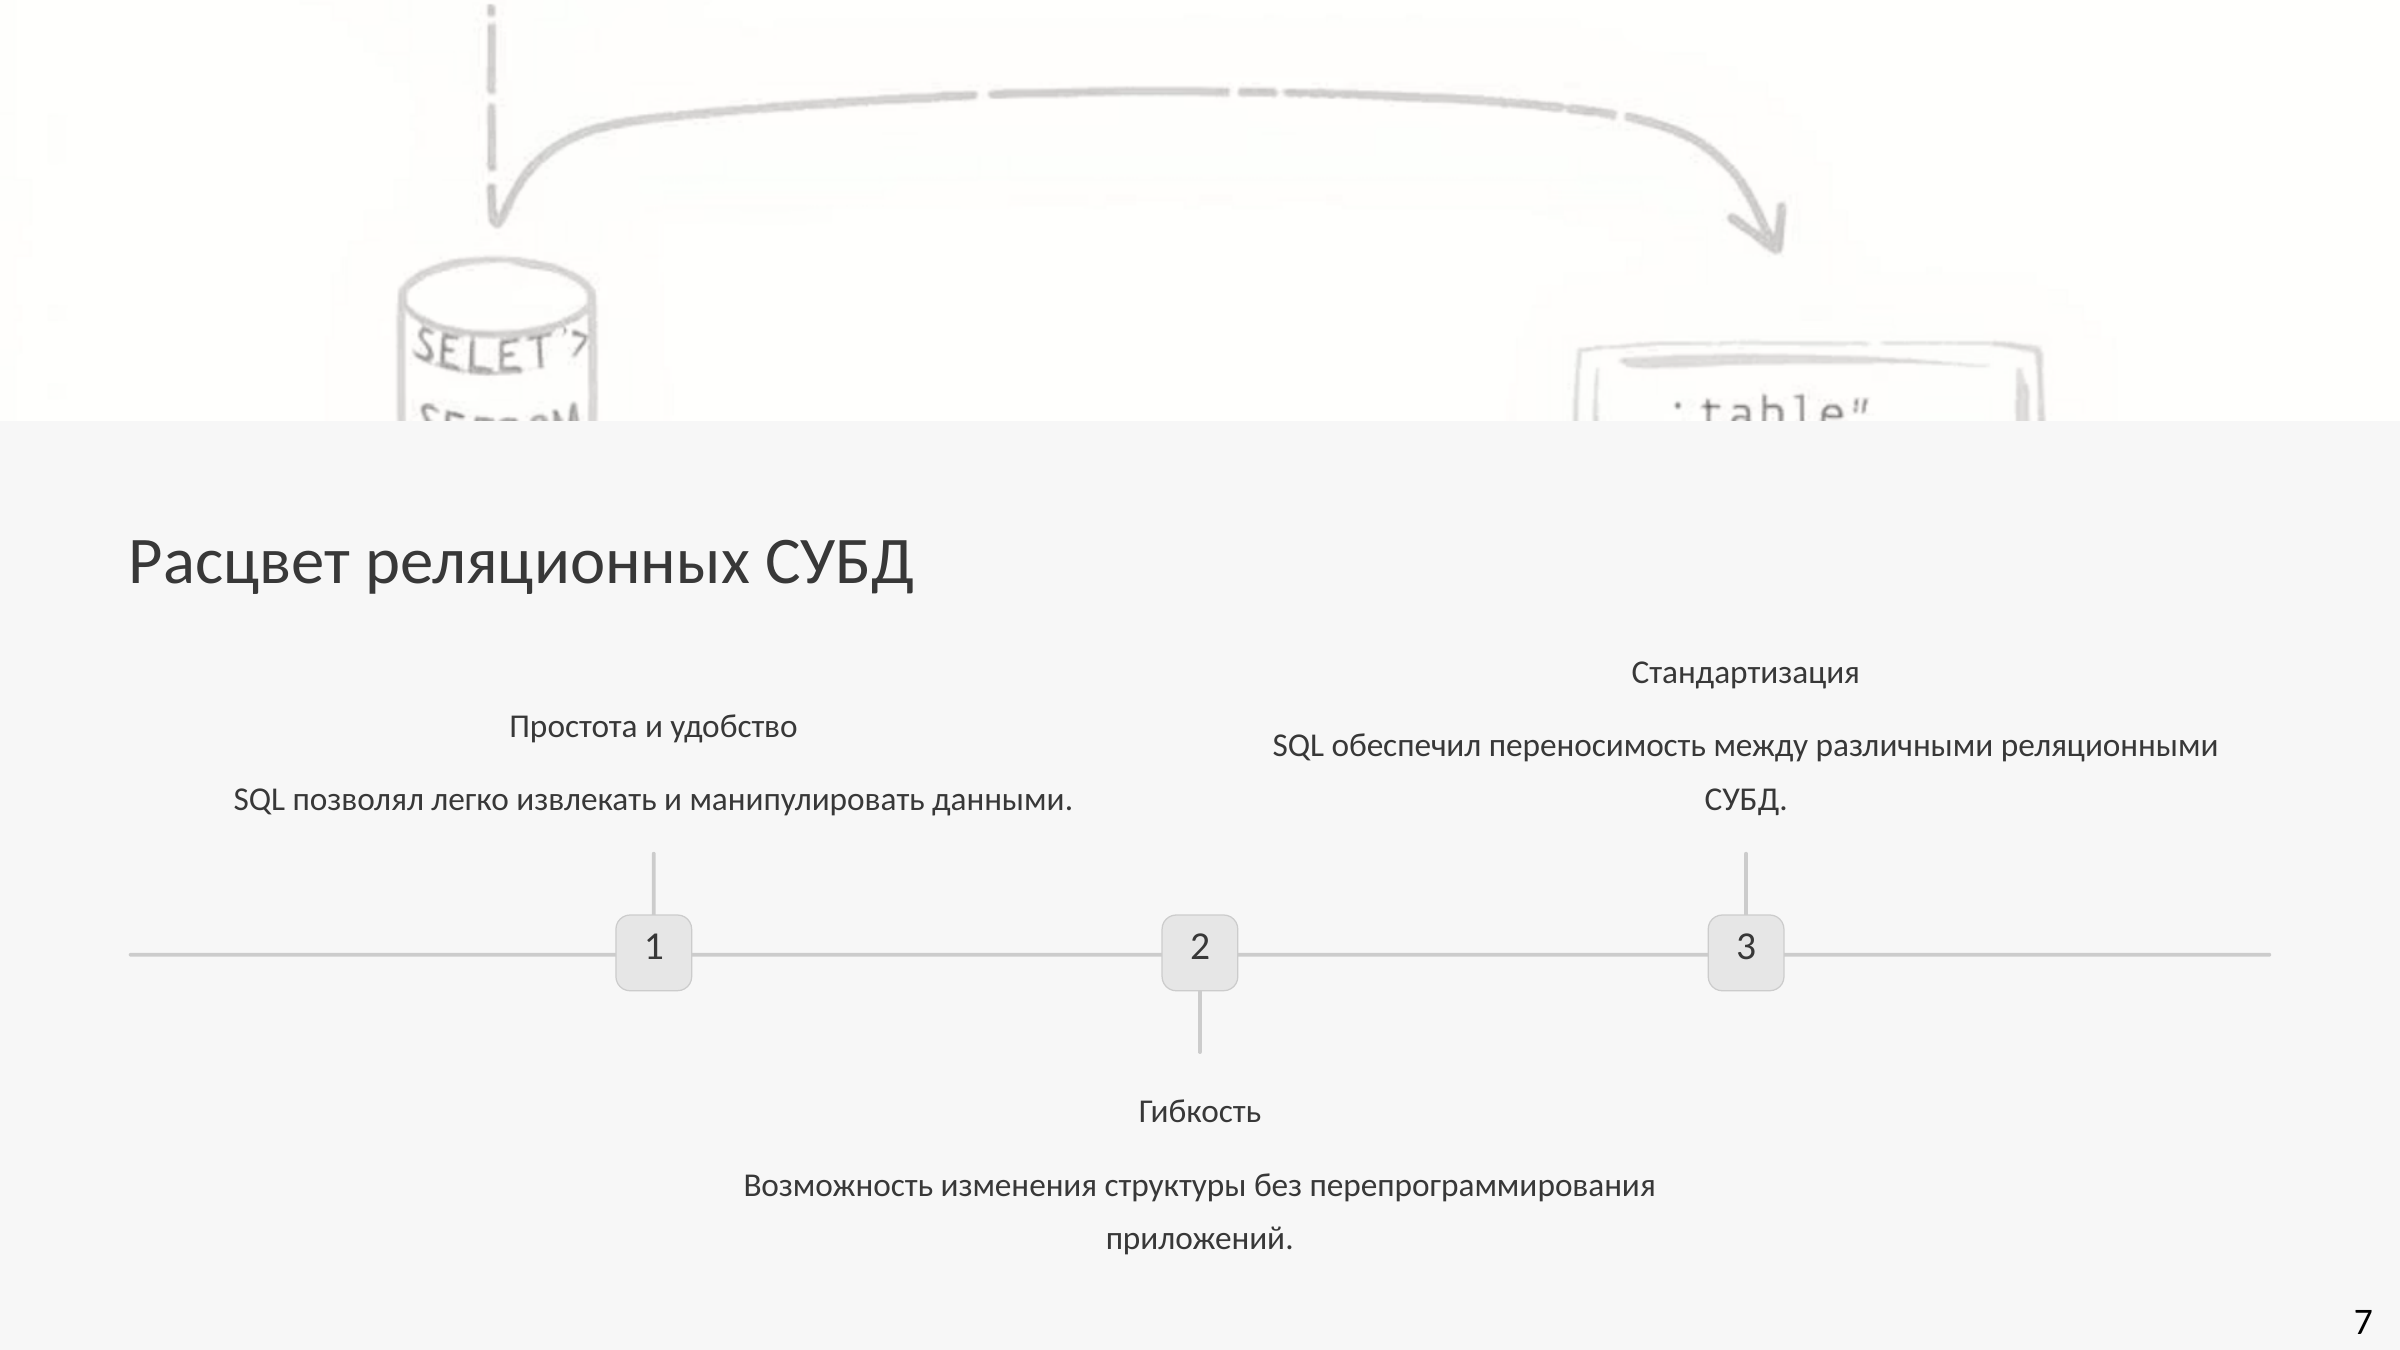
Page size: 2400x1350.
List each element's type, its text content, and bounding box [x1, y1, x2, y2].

picture [0, 0, 2400, 421]
text_box Расцвет реляционных СУБД [128, 513, 1044, 598]
text_box Гибкость [1031, 1087, 1369, 1130]
text_box [1198, 991, 1202, 1054]
text_box [1744, 851, 1748, 915]
text_box [128, 952, 615, 957]
text_box 1 [633, 927, 674, 979]
text_box [1238, 952, 1708, 957]
text_box 3 [1725, 927, 1767, 979]
text_box [1708, 915, 1784, 991]
text_box 2 [1179, 927, 1221, 979]
text_box [1784, 952, 2272, 957]
text_box Возможность изменения структуры без перепрограммирования приложений. [708, 1149, 1692, 1258]
text_box [1162, 915, 1238, 991]
text_box SQL обеспечил переносимость между различными реляционными СУБД. [1254, 710, 2238, 819]
text_box Стандартизация [1577, 648, 1915, 691]
text_box [615, 915, 692, 991]
text_box Простота и удобство [485, 702, 823, 745]
text_box SQL позволял легко извлекать и манипулировать данными. [162, 764, 1146, 819]
picture [1982, 1240, 2400, 1350]
text_box [692, 952, 1162, 957]
text_box [651, 851, 656, 915]
